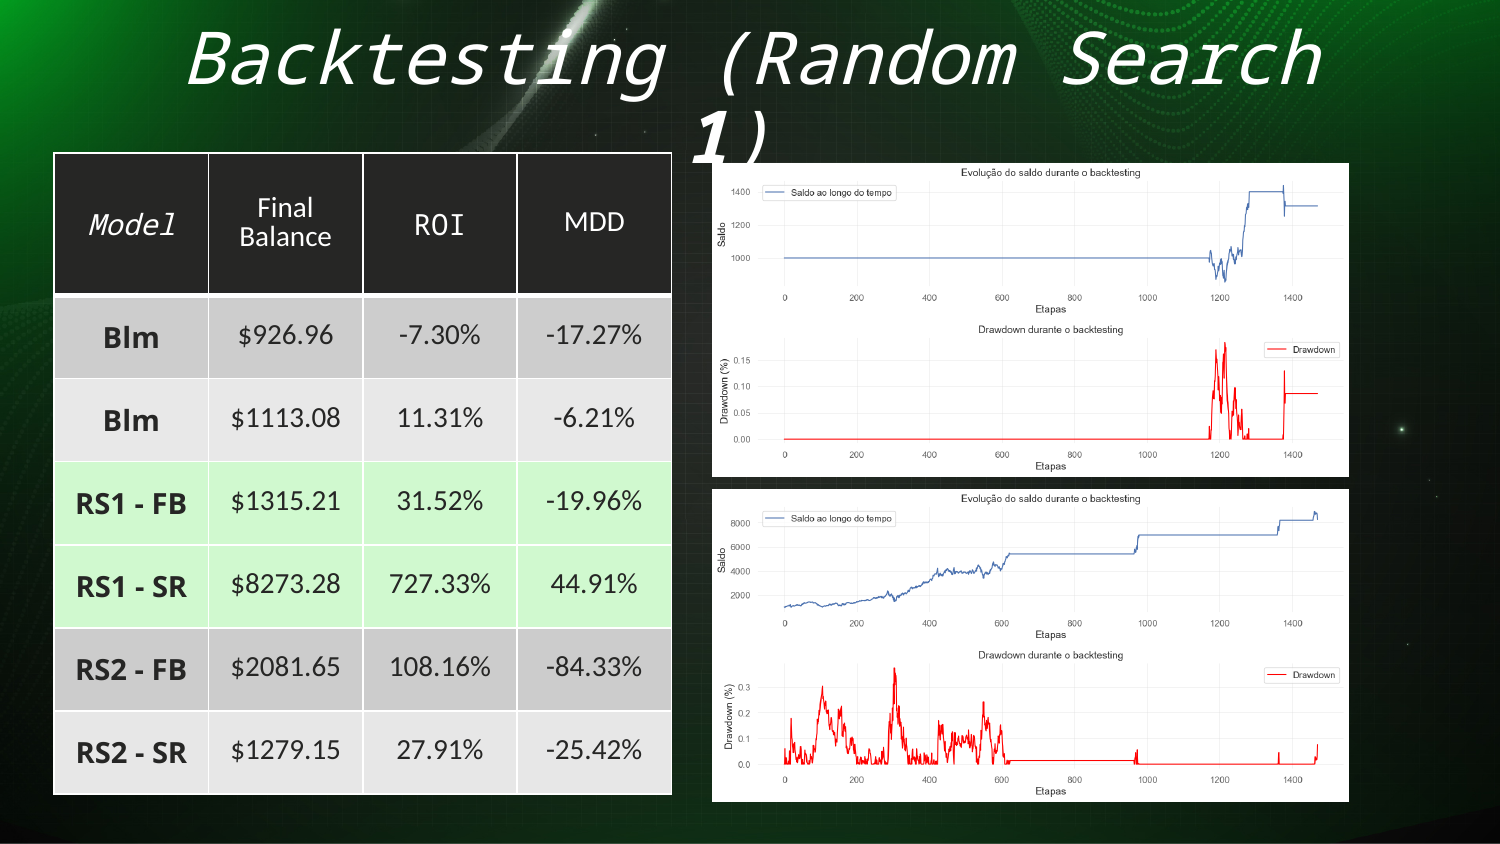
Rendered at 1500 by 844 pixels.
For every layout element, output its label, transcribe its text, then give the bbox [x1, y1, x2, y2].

table_cell -19.96% [518, 462, 671, 544]
table_header MDD [518, 154, 671, 293]
table_cell RS1 - SR [55, 546, 208, 627]
table_cell 44.91% [518, 546, 671, 627]
table_header ROI [364, 154, 516, 293]
table_cell $8273.28 [209, 546, 362, 627]
table_cell $1113.08 [209, 379, 362, 461]
table_cell -25.42% [518, 712, 671, 793]
table_cell $926.96 [209, 298, 362, 378]
table_cell -6.21% [518, 379, 671, 461]
table_cell -7.30% [364, 298, 516, 378]
table_cell 11.31% [364, 379, 516, 461]
table_cell -84.33% [518, 629, 671, 710]
table_cell RS2 - SR [55, 712, 208, 793]
table_header Final Balance [209, 154, 362, 293]
table_cell 727.33% [364, 546, 516, 627]
table_cell $1279.15 [209, 712, 362, 793]
table_cell 31.52% [364, 462, 516, 544]
table_cell $2081.65 [209, 629, 362, 710]
picture [0, 0, 1500, 844]
table_cell $1315.21 [209, 462, 362, 544]
table_cell 27.91% [364, 712, 516, 793]
title Backtesting (Random Search 1) [118, 41, 1382, 160]
table_cell RS1 - FB [55, 462, 208, 544]
table_cell RS2 - FB [55, 629, 208, 710]
table_cell 108.16% [364, 629, 516, 710]
table_header Model [55, 154, 208, 293]
table_cell -17.27% [518, 298, 671, 378]
table_cell Blm [55, 298, 208, 378]
table_cell Blm [55, 379, 208, 461]
